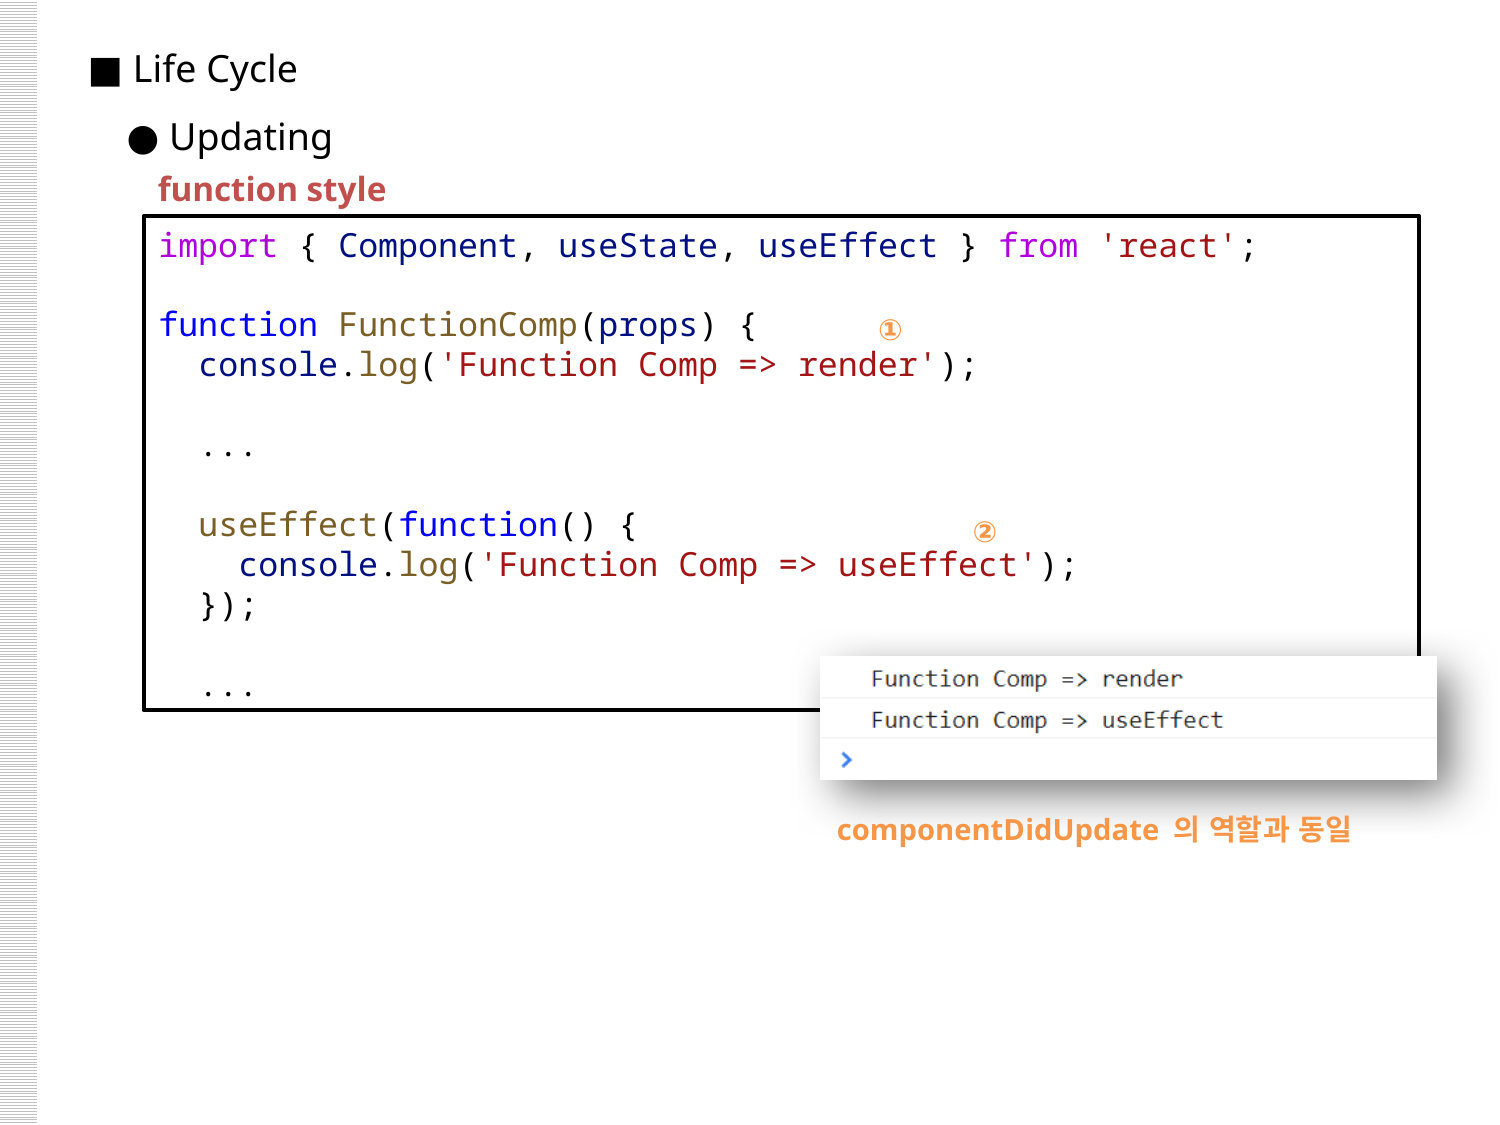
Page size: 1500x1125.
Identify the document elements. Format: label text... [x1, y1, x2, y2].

text_box ① [863, 304, 918, 354]
text_box function style [143, 160, 402, 216]
text_box componentDidUpdate 의 역할과 동일 [822, 803, 1368, 854]
text_box [824, 648, 1421, 656]
text_box ② [957, 506, 1013, 557]
text_box import { Component, useState, useEffect } from 'react'; function FunctionComp(props) { console.log('Function Comp => render'); ... useEffect(function() { console.log('Function Comp => useEffect'); }); ... [142, 214, 1421, 712]
text_box ■ Life Cycle ● Updating [72, 15, 349, 166]
picture [820, 656, 1438, 780]
text_box [812, 657, 820, 712]
